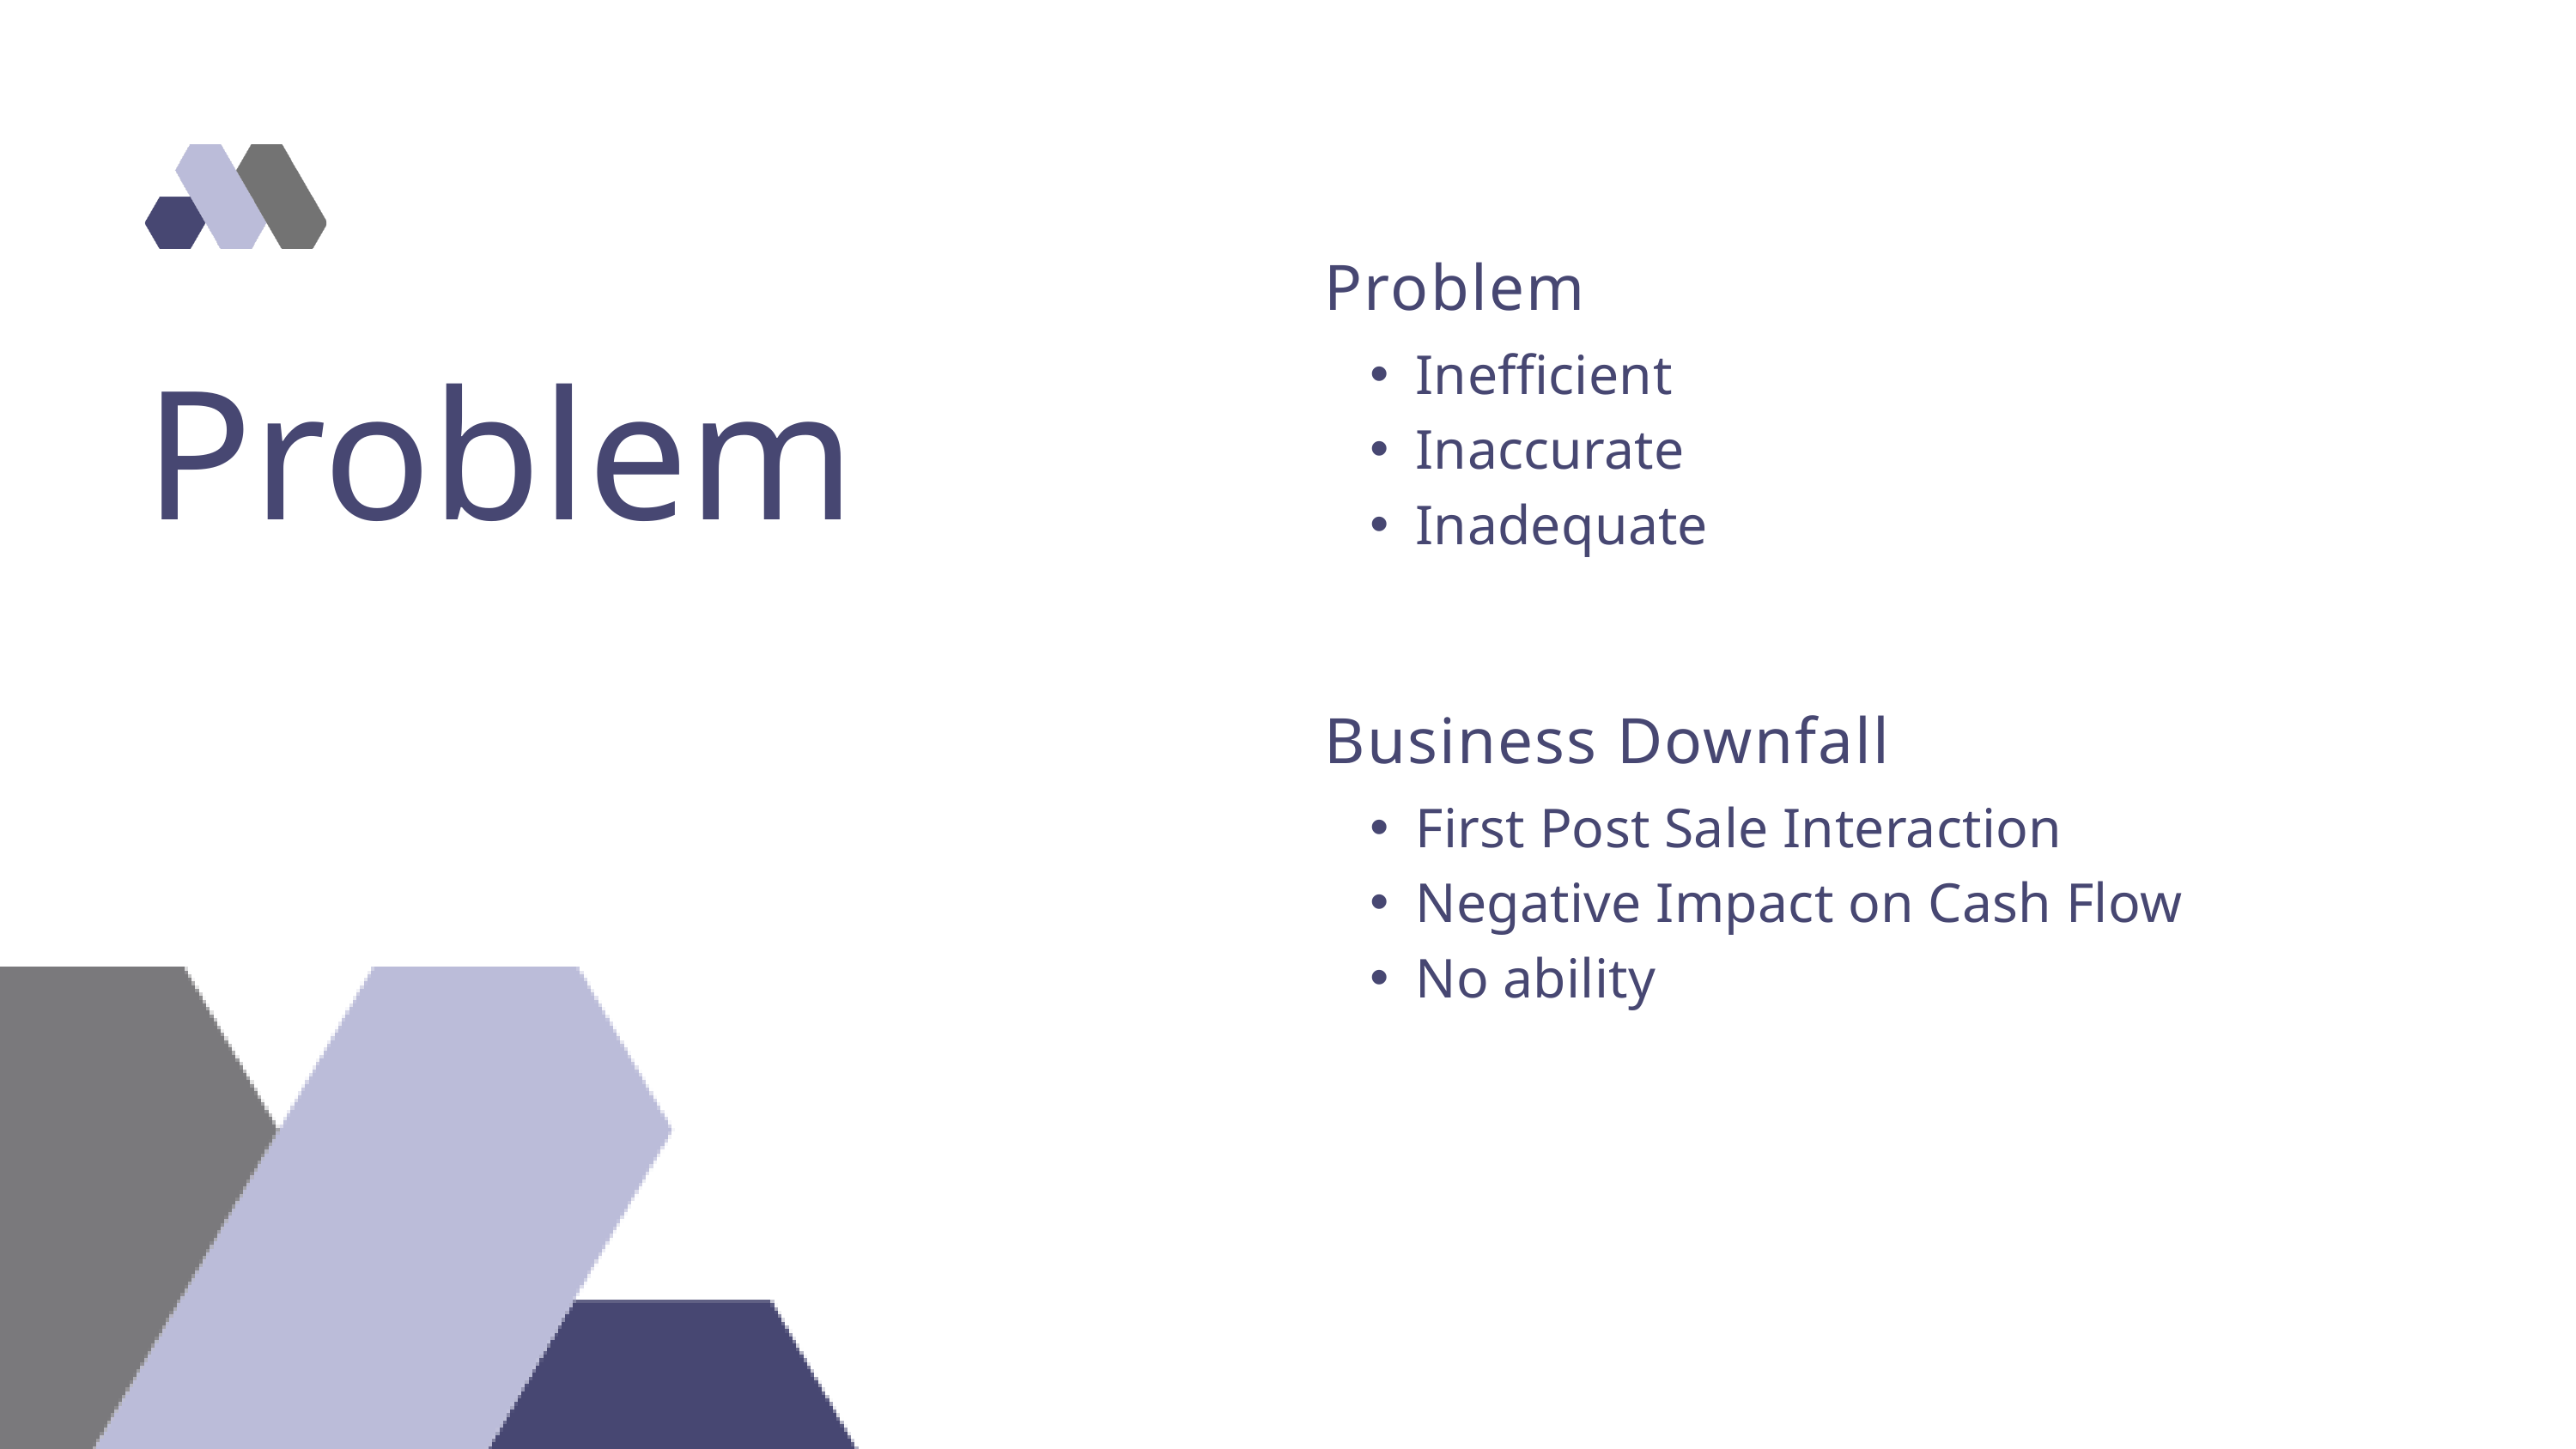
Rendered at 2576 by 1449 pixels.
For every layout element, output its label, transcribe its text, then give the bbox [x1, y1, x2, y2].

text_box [1324, 701, 2324, 1005]
picture [144, 144, 327, 249]
text_box Problem [144, 358, 993, 555]
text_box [1324, 248, 2324, 627]
picture [0, 967, 871, 1449]
